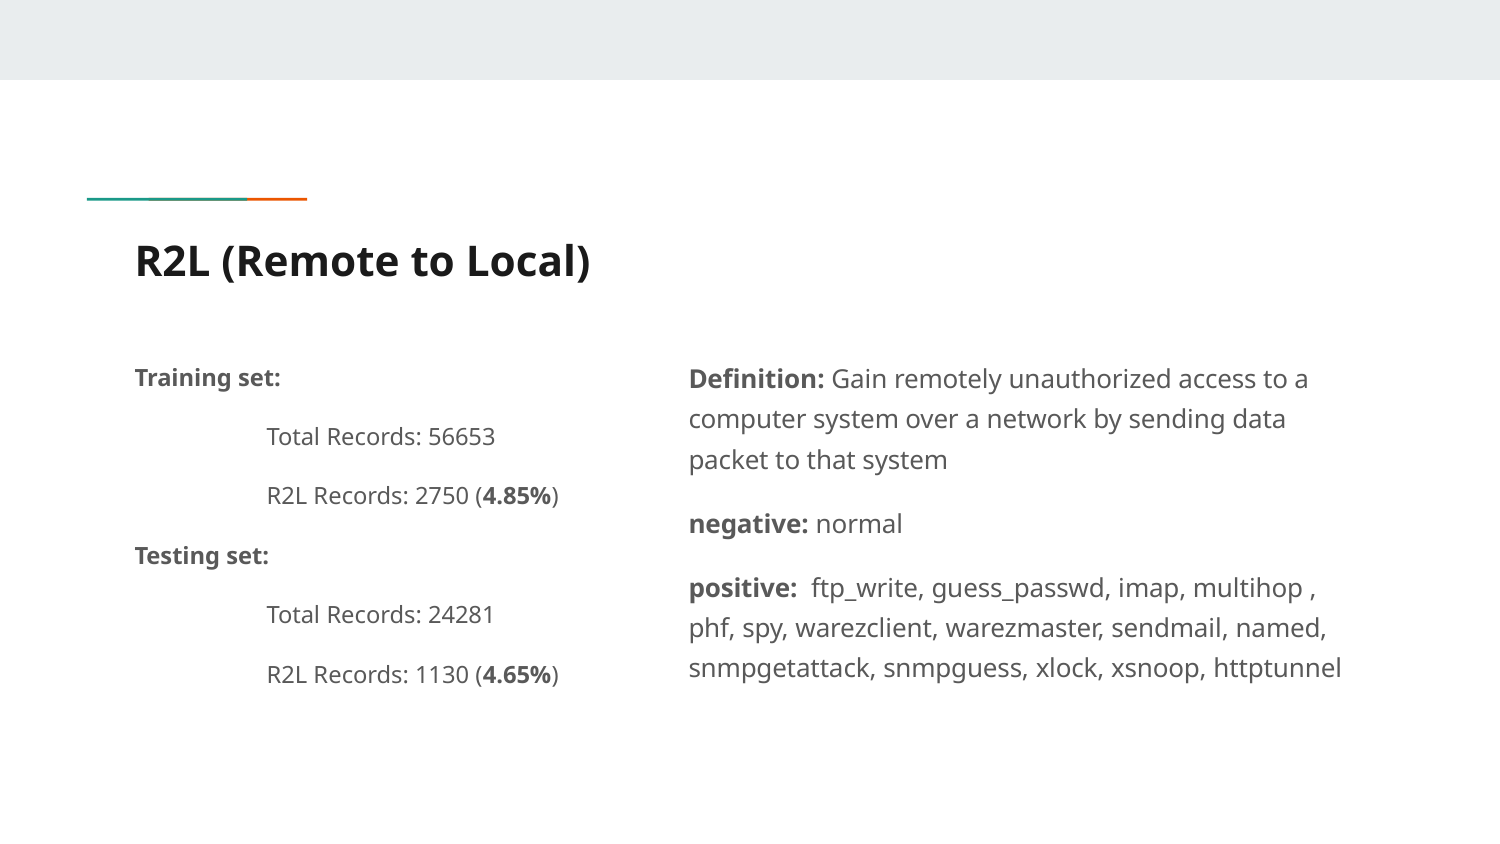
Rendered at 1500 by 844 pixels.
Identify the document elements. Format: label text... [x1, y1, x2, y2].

title R2L (Remote to Local) [119, 216, 1381, 305]
list Training set: Total Records: 56653 R2L Records: 2750 (4.85%) Testing set: Total Records: 24281 R2L Records: 1130 (4.65%) [119, 341, 629, 712]
list Definition: Gain remotely unauthorized access to a computer system over a network by sending data packet to that system negative: normal positive: ftp_write, guess_passwd, imap, multihop , phf, spy, warezclient, warezmaster, sendmail, named, snmpgetattack, snmpguess, xlock, xsnoop, httptunnel [673, 341, 1363, 712]
